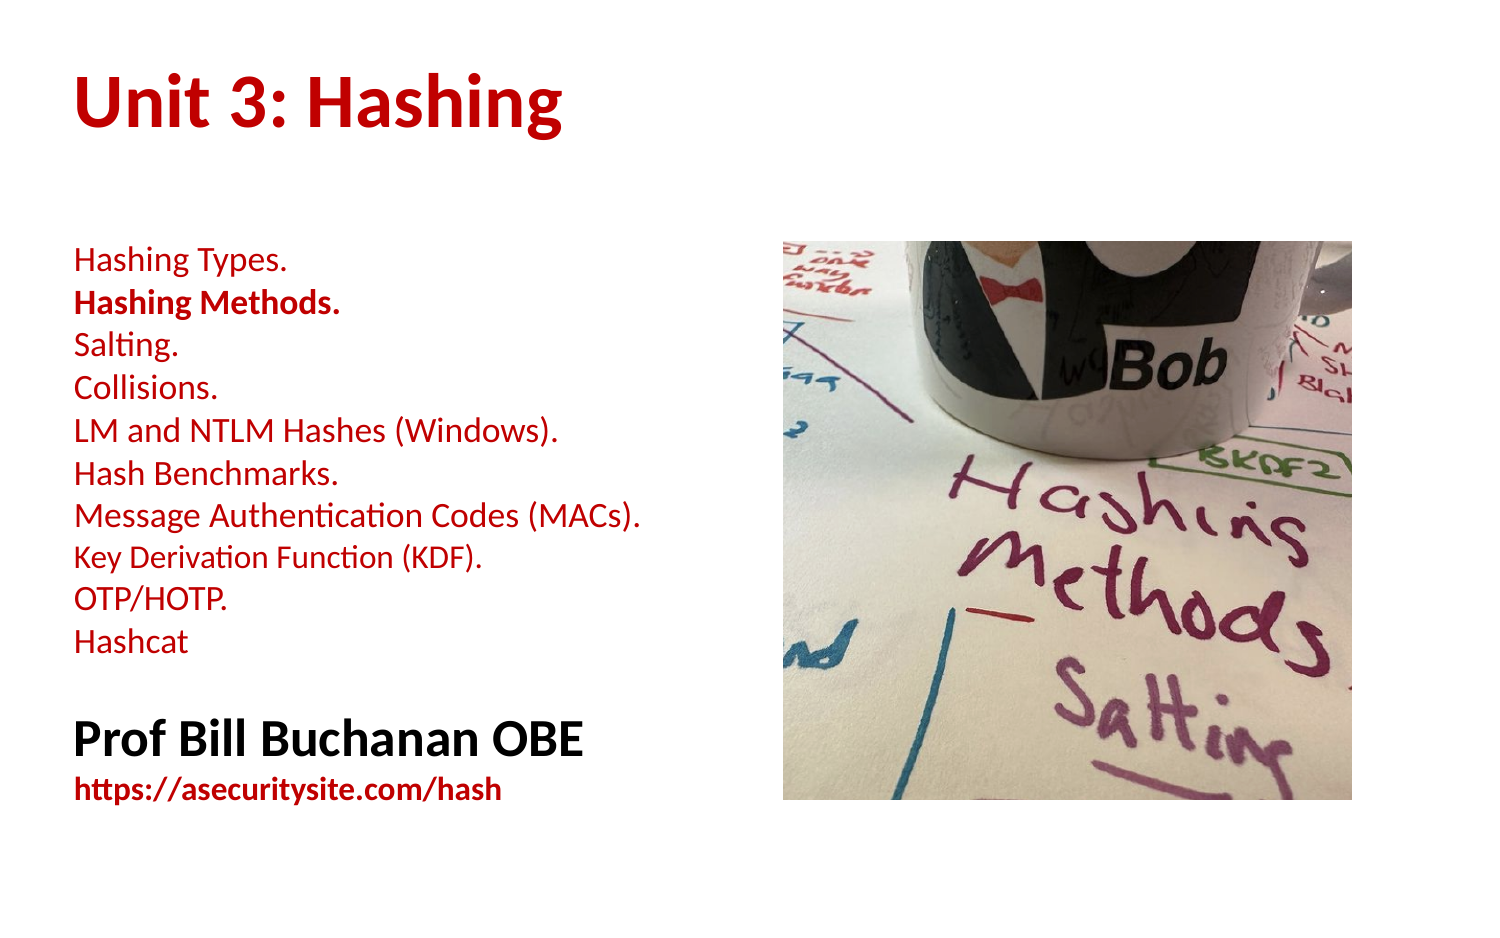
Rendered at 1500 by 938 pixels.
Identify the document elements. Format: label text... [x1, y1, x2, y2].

picture [783, 241, 1353, 800]
title Unit 3: Hashing Hashing Types. Hashing Methods. Salting. Collisions. LM and NTLM Hashes (Windows). Hash Benchmarks. Message Authentication Codes (MACs). Key Derivation Function (KDF). OTP/HOTP. Hashcat Prof Bill Buchanan OBE https://asecuritysite.com/hash [65, 31, 941, 869]
